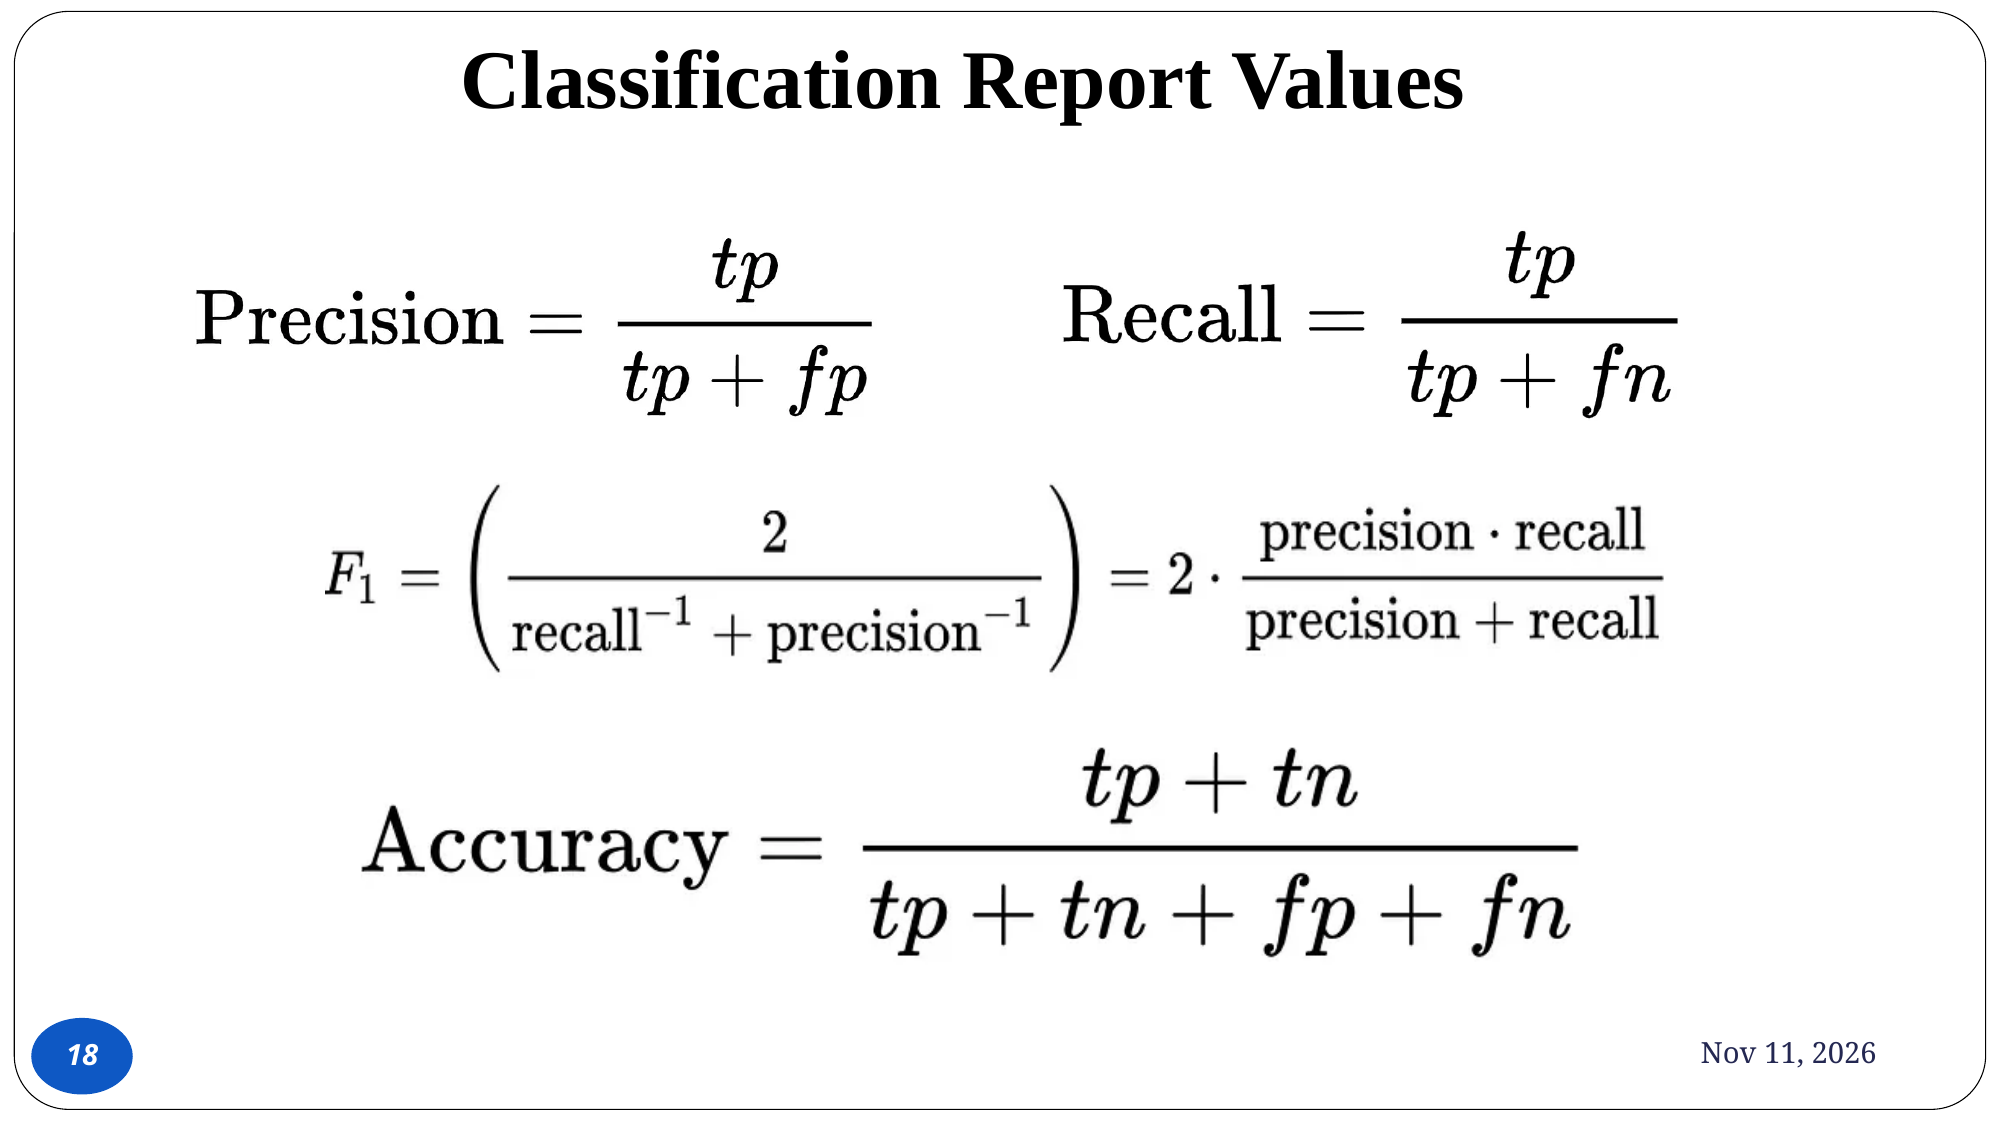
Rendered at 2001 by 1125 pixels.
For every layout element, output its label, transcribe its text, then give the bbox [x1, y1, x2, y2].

picture [1062, 224, 1715, 432]
slide_number 26-May-24 [1350, 1015, 1892, 1094]
picture [325, 482, 1677, 698]
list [195, 231, 890, 425]
title Classification Report Values [238, 20, 1939, 140]
picture [361, 742, 1621, 965]
slide_number 18 [31, 1017, 133, 1095]
